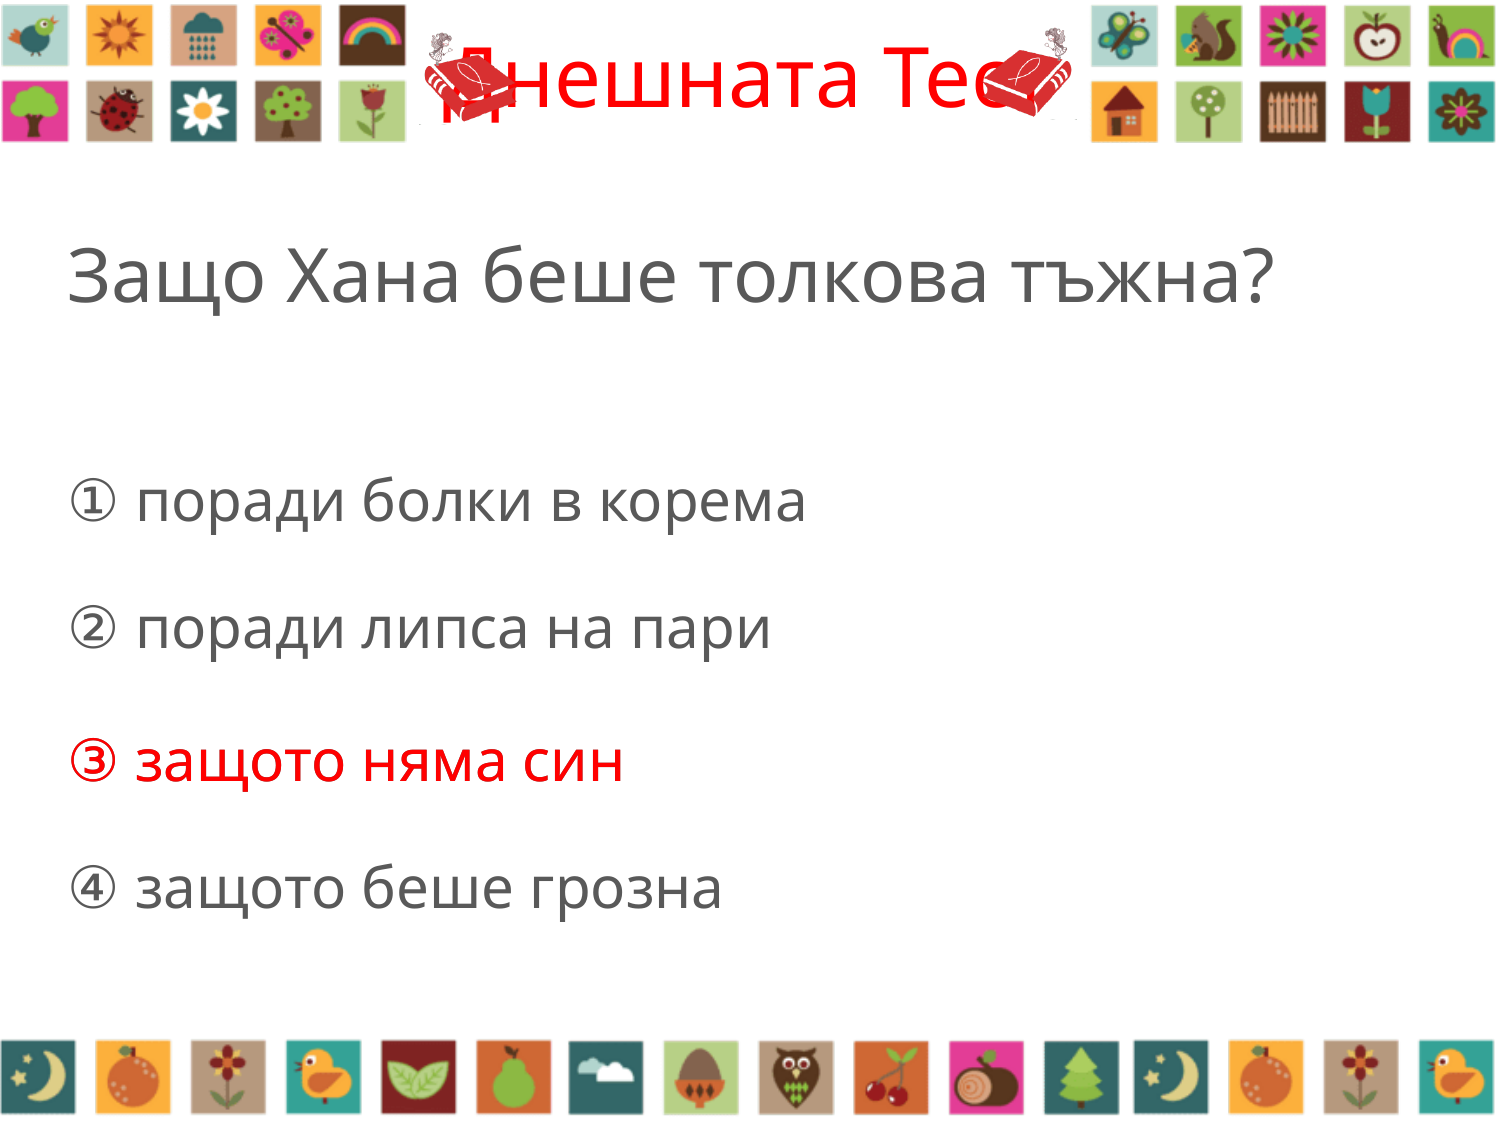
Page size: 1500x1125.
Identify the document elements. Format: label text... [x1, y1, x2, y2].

picture [950, 3, 1500, 150]
text_box ③ защото няма син [53, 716, 1483, 801]
text_box ② поради липса на пари [53, 582, 1436, 668]
picture [0, 3, 550, 150]
text_box Днешната Тест [547, 16, 1078, 131]
text_box ① поради болки в корема [53, 456, 1436, 541]
text_box Защо Хана беше толкова тъжна? [53, 219, 1436, 325]
text_box ④ защото беше грозна [53, 842, 1483, 928]
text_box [0, 1028, 1500, 1118]
